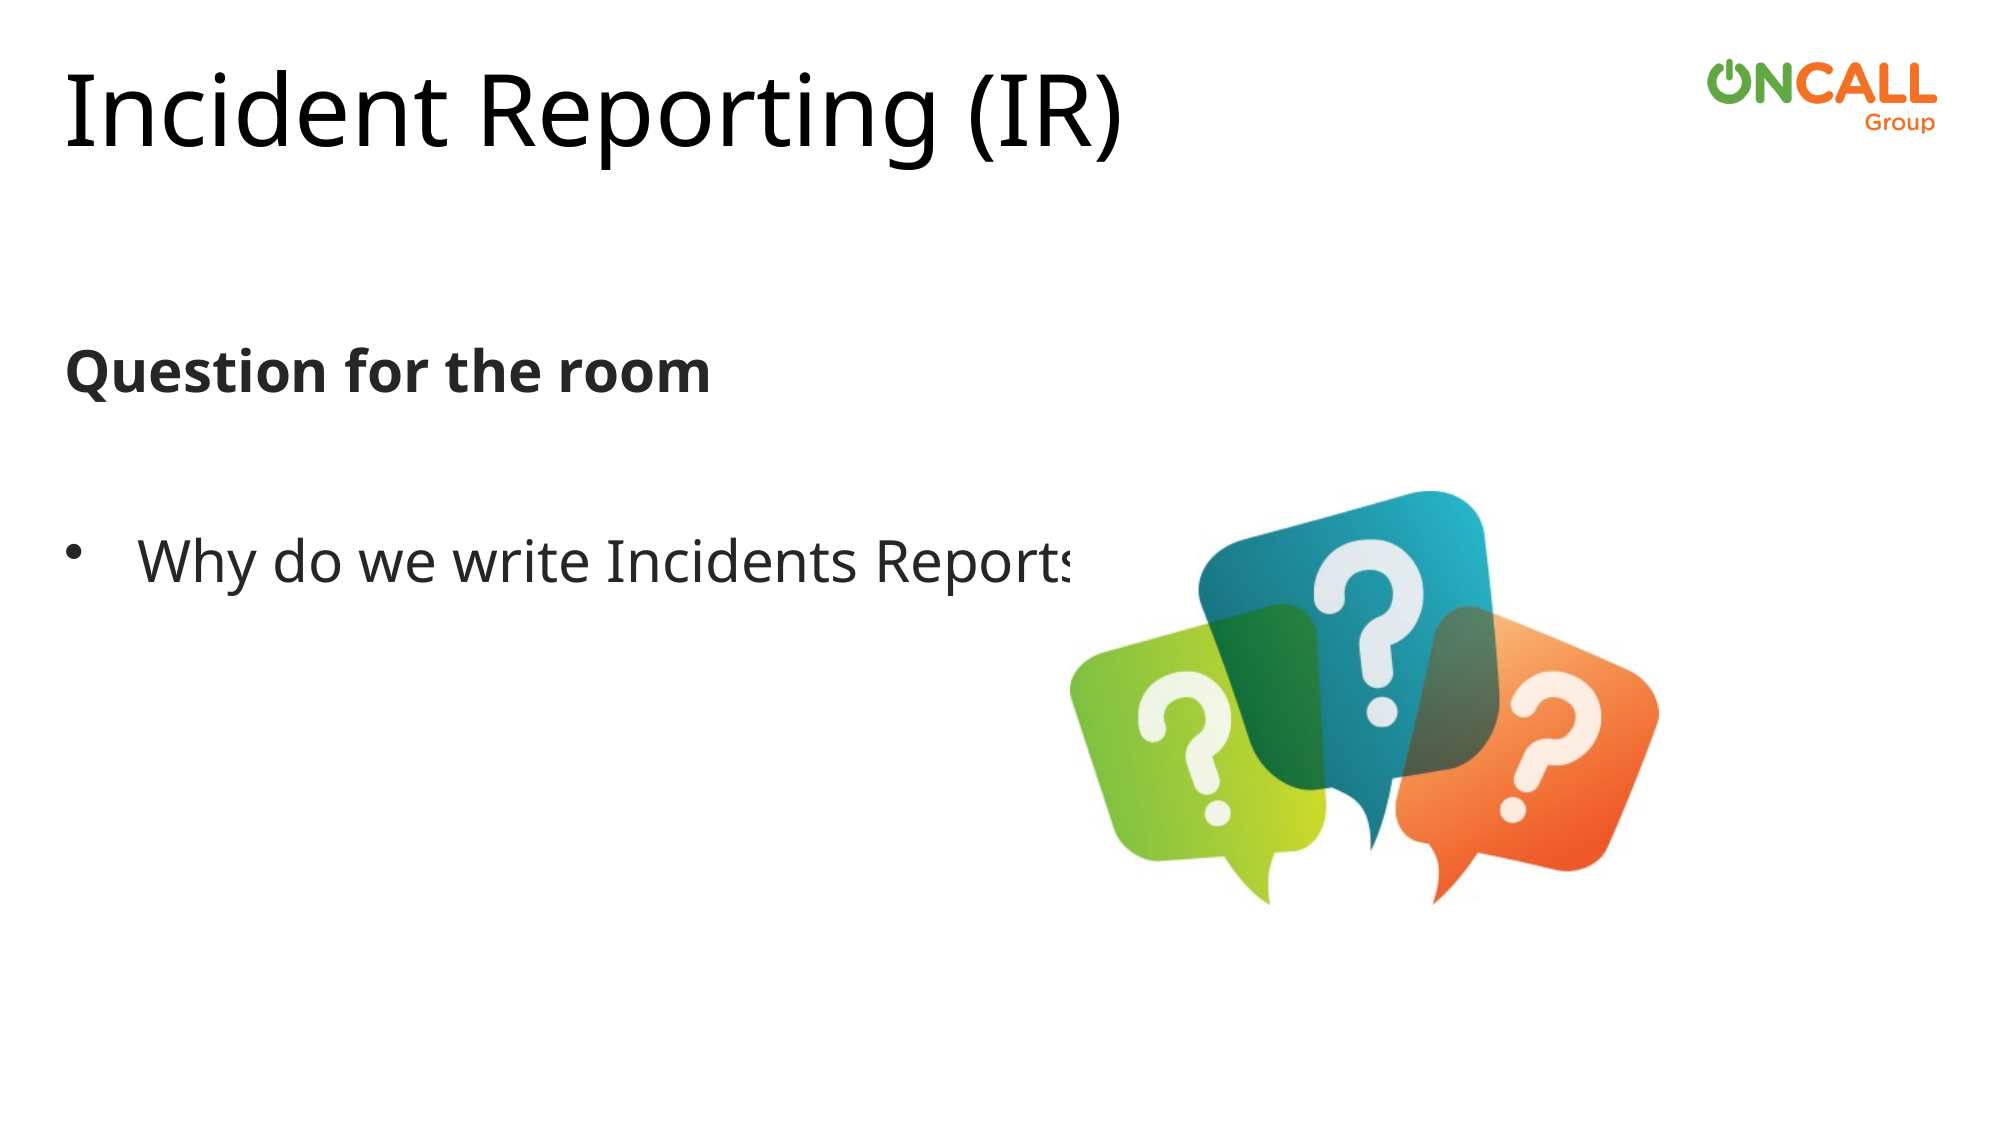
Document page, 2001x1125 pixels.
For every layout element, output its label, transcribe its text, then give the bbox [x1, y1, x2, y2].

list Question for the room Why do we write Incidents Reports? [49, 231, 1951, 1059]
picture [1070, 491, 1659, 906]
title Incident Reporting (IR) [49, 30, 1951, 183]
